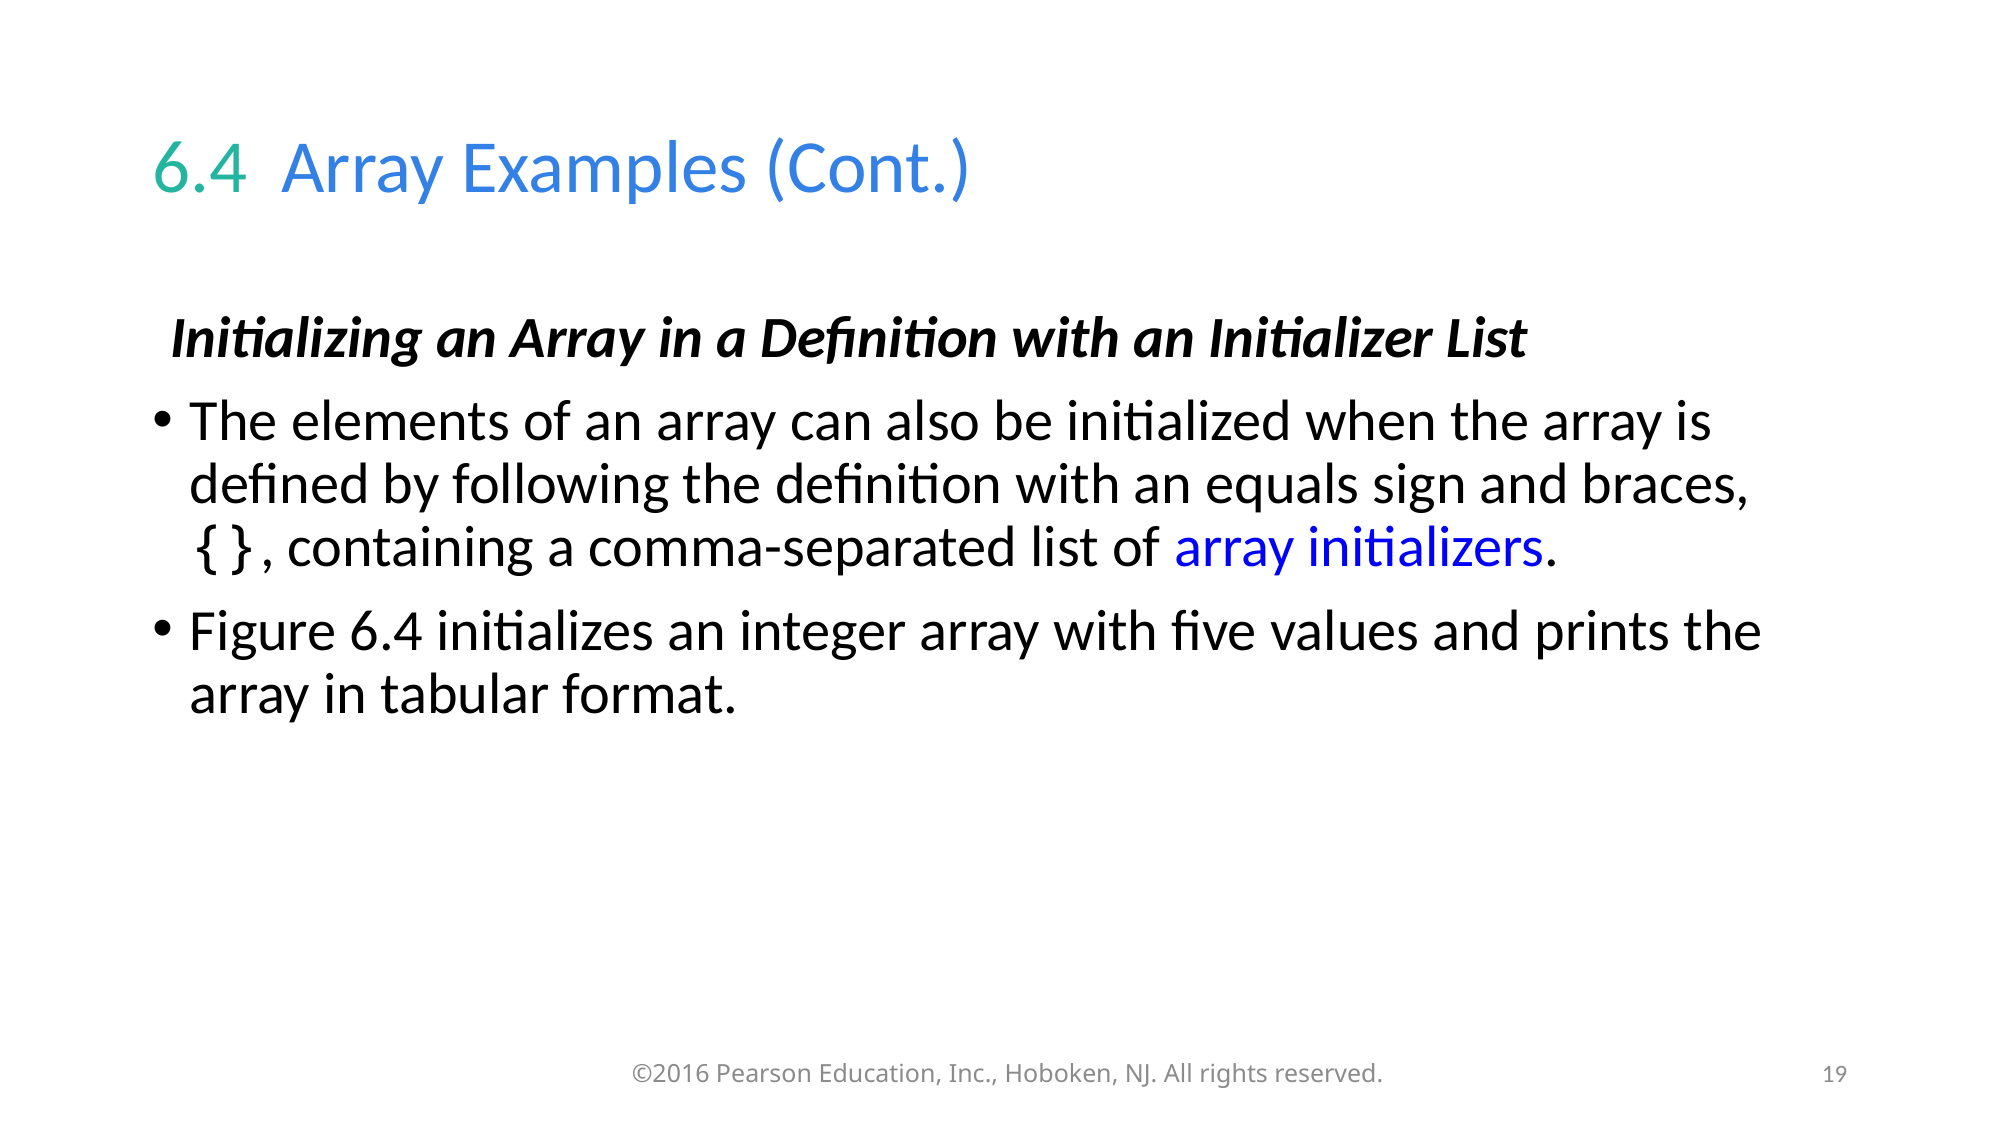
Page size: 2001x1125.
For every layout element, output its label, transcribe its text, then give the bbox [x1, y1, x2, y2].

title 6.4 Array Examples (Cont.) [137, 59, 1863, 278]
footer ©2016 Pearson Education, Inc., Hoboken, NJ. All rights reserved. [483, 1042, 1412, 1103]
list Initializing an Array in a Definition with an Initializer List The elements of an array can also be initialized when the array is defined by following the definition with an equals sign and braces, {}, containing a comma-separated list of array initializers. Figure 6.4 initializes an integer array with five values and prints the array in tabular format. [137, 299, 1863, 1014]
slide_number 19 [1412, 1042, 1863, 1103]
